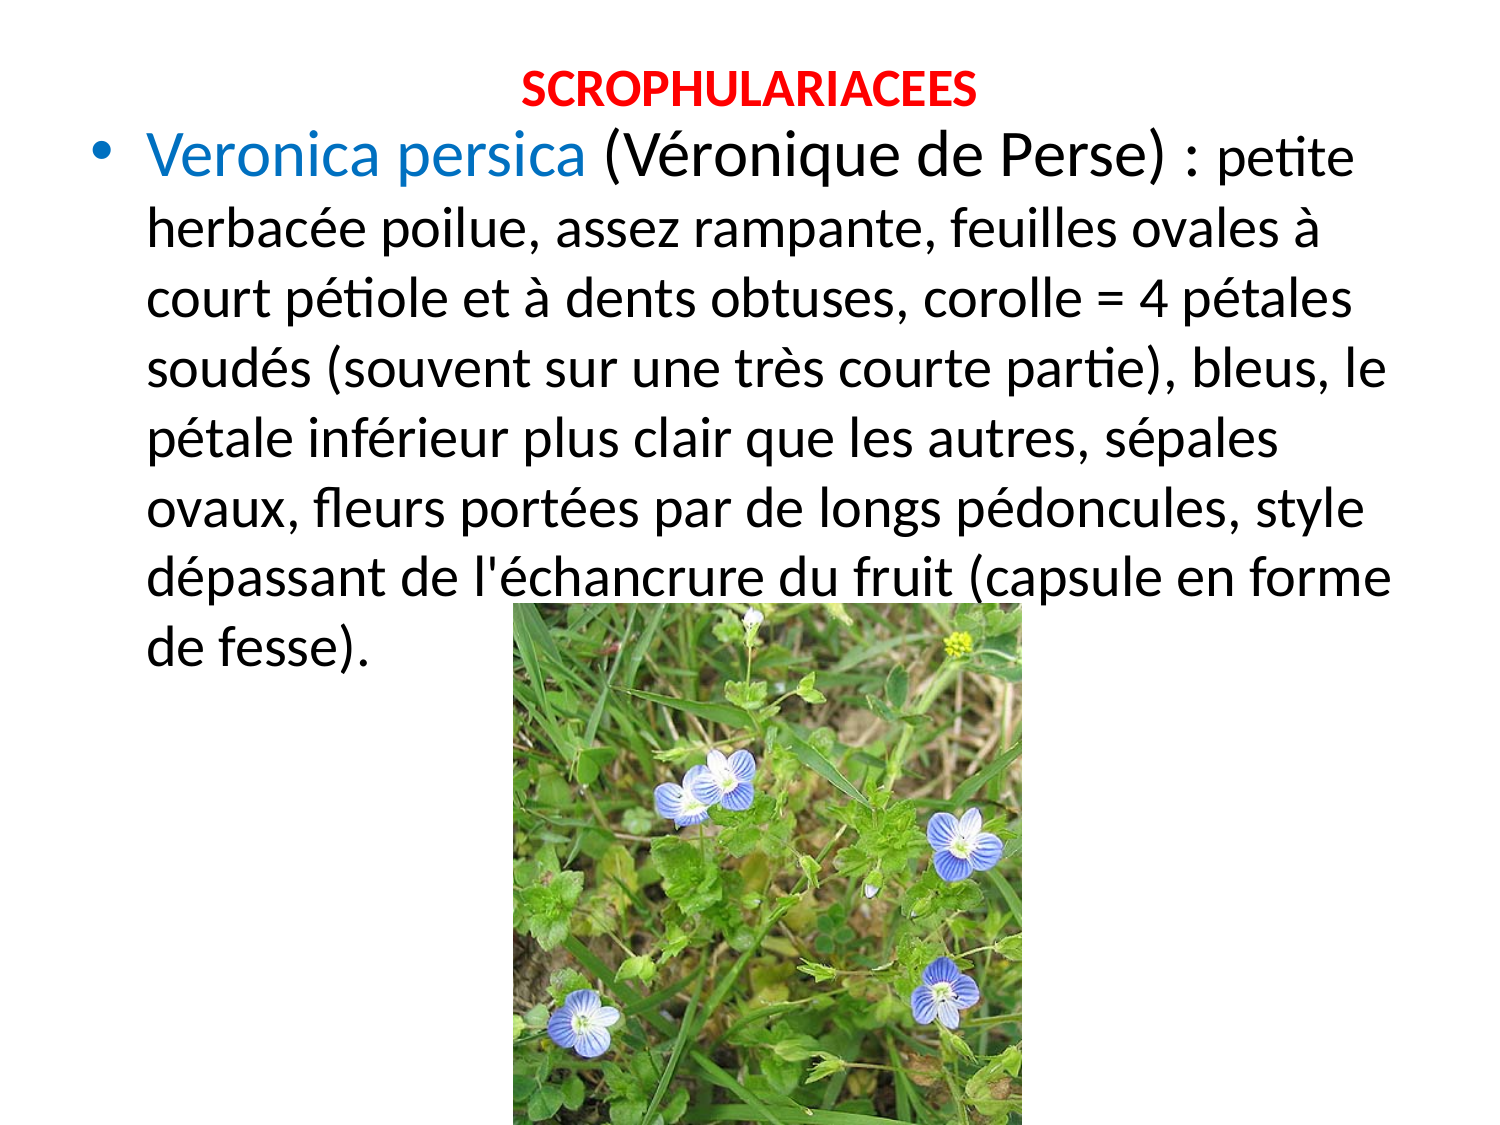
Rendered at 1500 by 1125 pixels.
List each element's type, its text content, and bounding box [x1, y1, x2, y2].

title SCROPHULARIACEES [75, 45, 1425, 101]
picture [513, 603, 1022, 1125]
list Veronica persica (Véronique de Perse) : petite herbacée poilue, assez rampante, feuilles ovales à court pétiole et à dents obtuses, corolle = 4 pétales soudés (souvent sur une très courte partie), bleus, le pétale inférieur plus clair que les autres, sépales ovaux, fleurs portées par de longs pédoncules, style dépassant de l'échancrure du fruit (capsule en forme de fesse). [75, 101, 1425, 1005]
